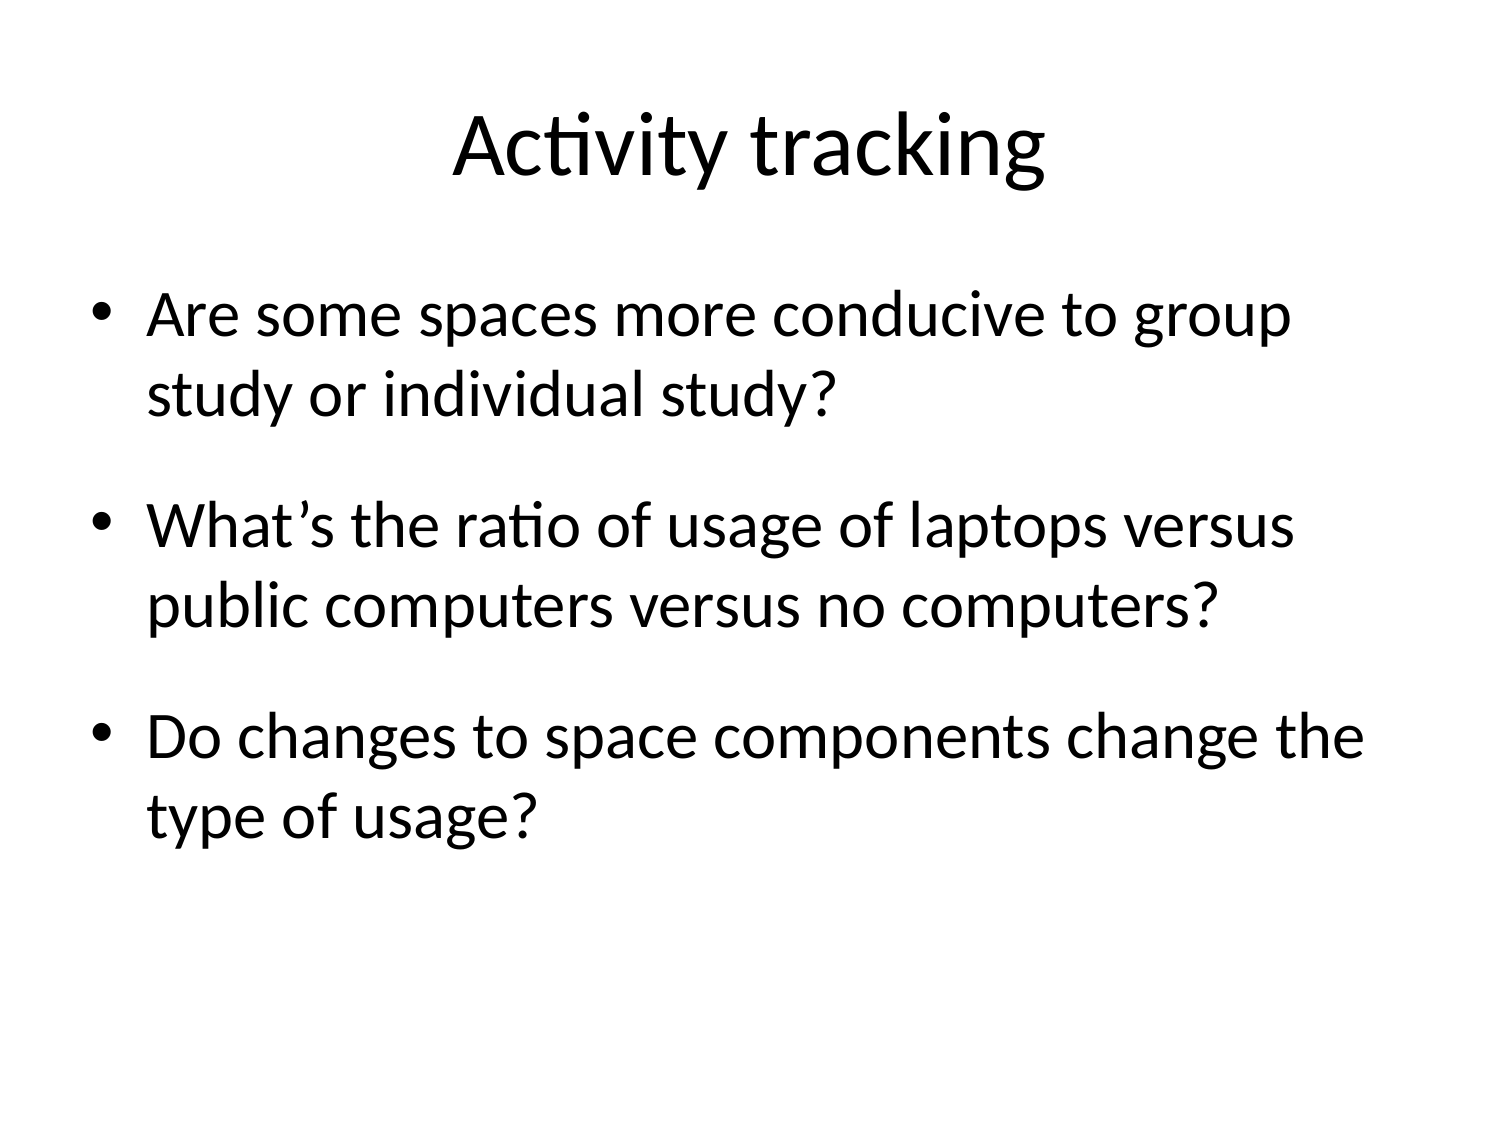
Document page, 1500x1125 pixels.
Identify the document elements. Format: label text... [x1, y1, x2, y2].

title Activity tracking [75, 45, 1425, 233]
list Are some spaces more conducive to group study or individual study? What’s the ratio of usage of laptops versus public computers versus no computers? Do changes to space components change the type of usage? [75, 262, 1425, 1005]
